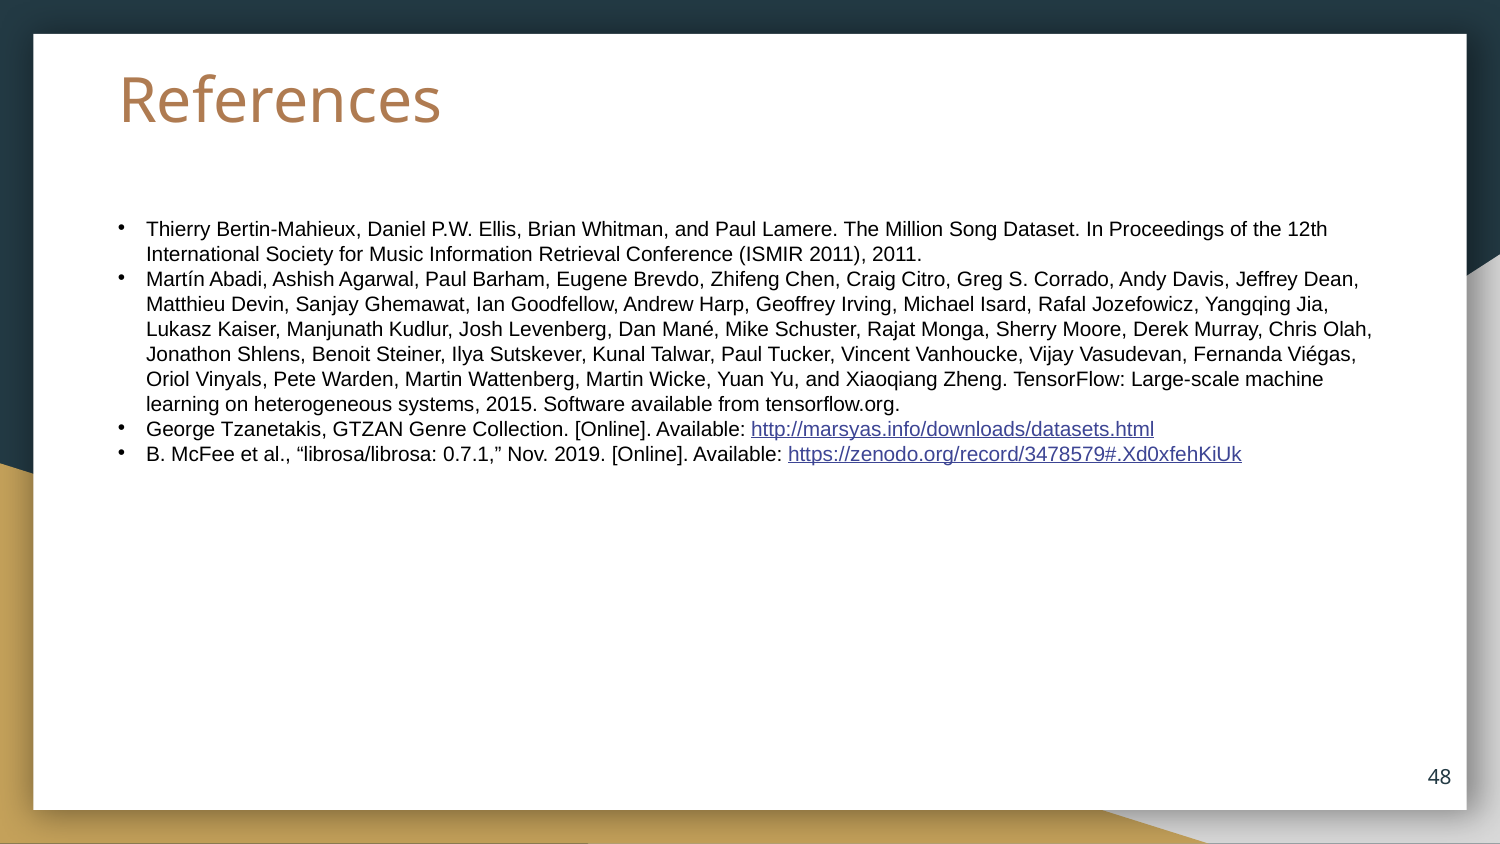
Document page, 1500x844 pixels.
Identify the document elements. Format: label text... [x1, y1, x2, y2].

title References [103, 44, 1397, 207]
slide_number 48 [1376, 745, 1467, 810]
text_box Thierry Bertin-Mahieux, Daniel P.W. Ellis, Brian Whitman, and Paul Lamere. The Million Song Dataset. In Proceedings of the 12th International Society for Music Information Retrieval Conference (ISMIR 2011), 2011. Martín Abadi, Ashish Agarwal, Paul Barham, Eugene Brevdo, Zhifeng Chen, Craig Citro, Greg S. Corrado, Andy Davis, Jeffrey Dean, Matthieu Devin, Sanjay Ghemawat, Ian Goodfellow, Andrew Harp, Geoffrey Irving, Michael Isard, Rafal Jozefowicz, Yangqing Jia, Lukasz Kaiser, Manjunath Kudlur, Josh Levenberg, Dan Mané, Mike Schuster, Rajat Monga, Sherry Moore, Derek Murray, Chris Olah, Jonathon Shlens, Benoit Steiner, Ilya Sutskever, Kunal Talwar, Paul Tucker, Vincent Vanhoucke, Vijay Vasudevan, Fernanda Viégas, Oriol Vinyals, Pete Warden, Martin Wattenberg, Martin Wicke, Yuan Yu, and Xiaoqiang Zheng. TensorFlow: Large-scale machine learning on heterogeneous systems, 2015. Software available from tensorflow.org. George Tzanetakis, GTZAN Genre Collection. [Online]. Available: http://marsyas.info/downloads/datasets.html B. McFee et al., “librosa/librosa: 0.7.1,” Nov. 2019. [Online]. Available: https://zenodo.org/record/3478579#.Xd0xfehKiUk [103, 207, 1397, 473]
